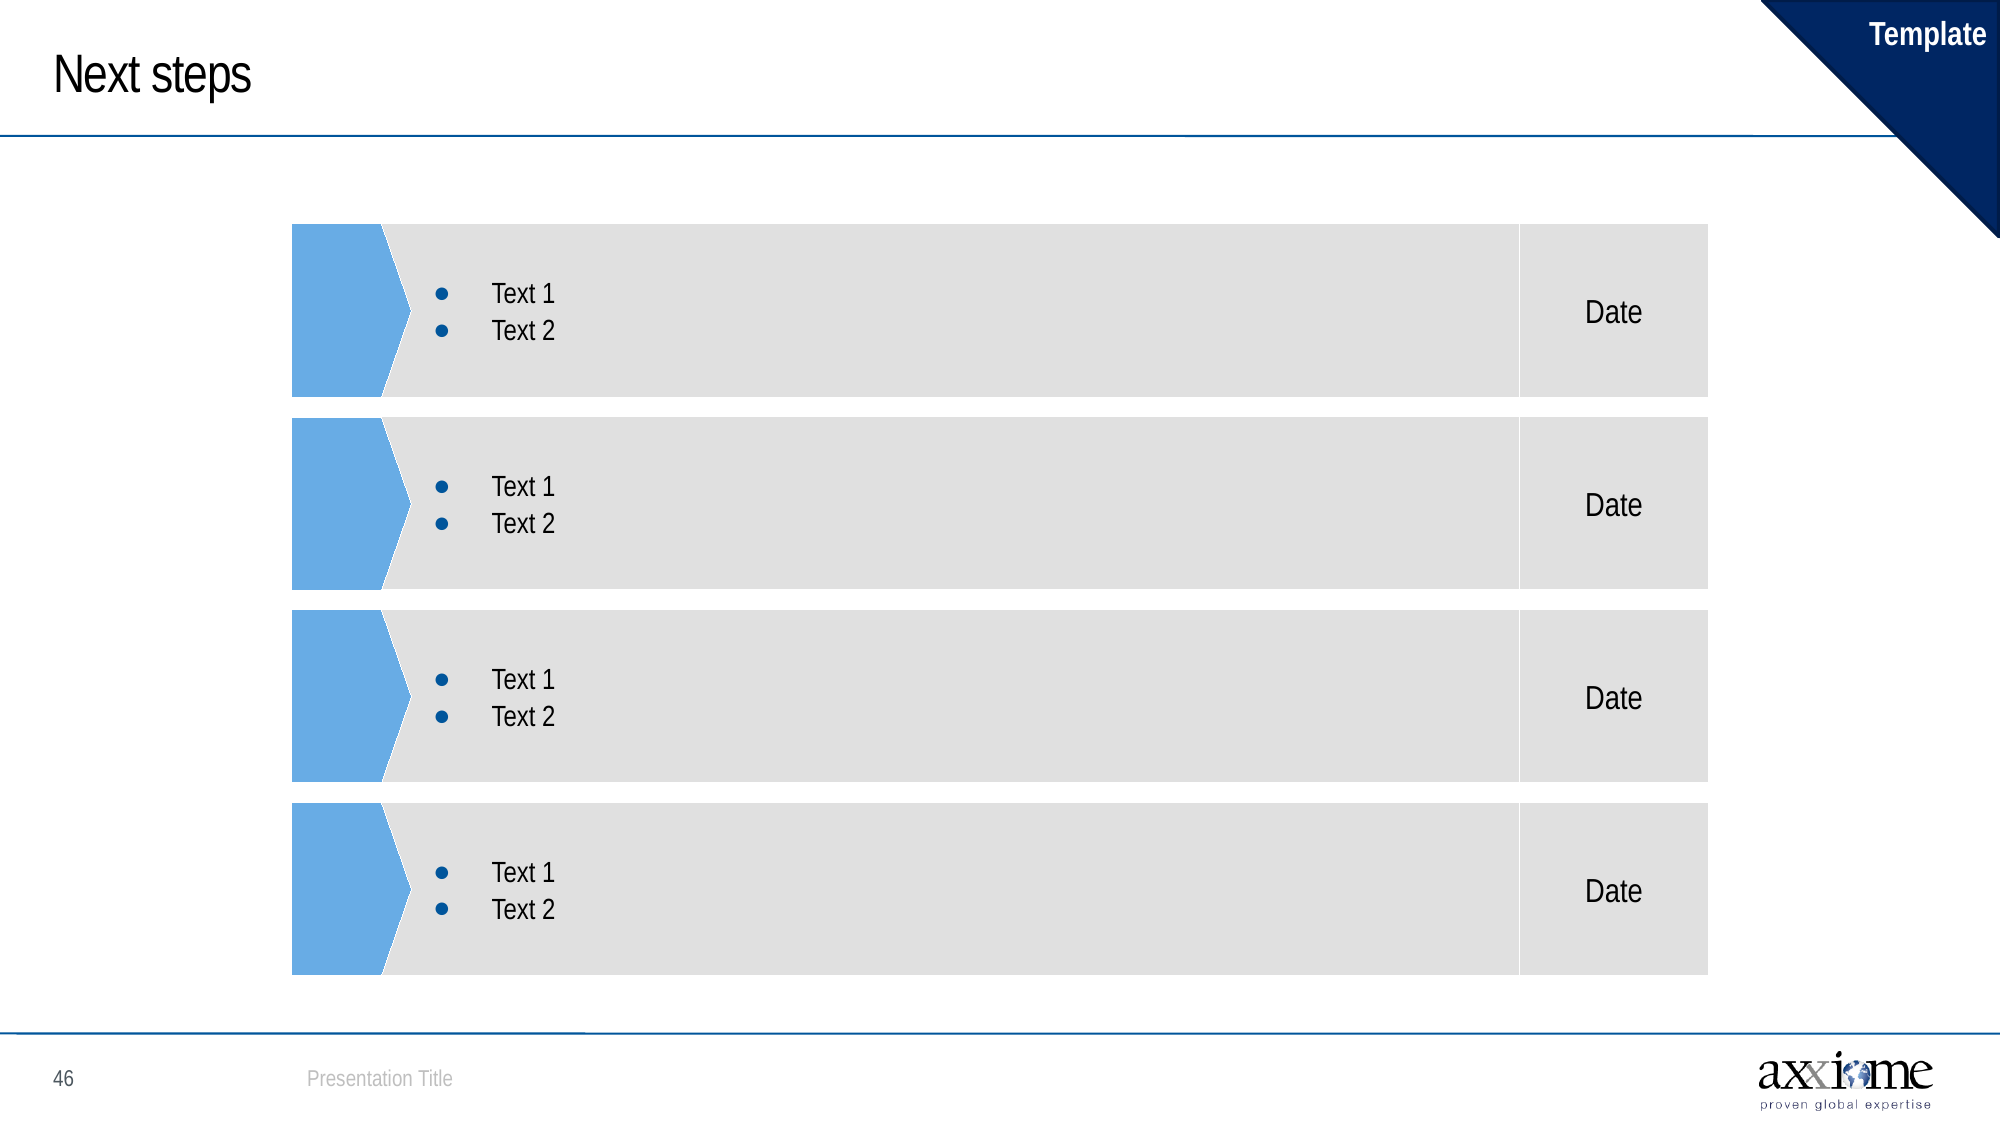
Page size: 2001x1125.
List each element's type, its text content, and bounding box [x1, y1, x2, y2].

text_box Text 1 Text 2 [382, 609, 1519, 783]
slide_number 45 [53, 1057, 109, 1099]
text_box [291, 223, 412, 398]
text_box Text 1 Text 2 [382, 802, 1519, 976]
picture [1759, 1051, 1933, 1111]
text_box Date [1519, 609, 1709, 783]
text_box [291, 417, 412, 591]
text_box Template [1760, 0, 2000, 239]
text_box [291, 609, 412, 783]
text_box Text 1 Text 2 [291, 416, 1519, 590]
text_box [291, 802, 412, 976]
text_box Date [1519, 223, 1709, 398]
footer Presentation Title [307, 1056, 1331, 1099]
title Next steps [53, 5, 1597, 136]
text_box Date [1519, 802, 1709, 976]
text_box Text 1 Text 2 [382, 223, 1519, 398]
text_box Date [1519, 416, 1709, 590]
